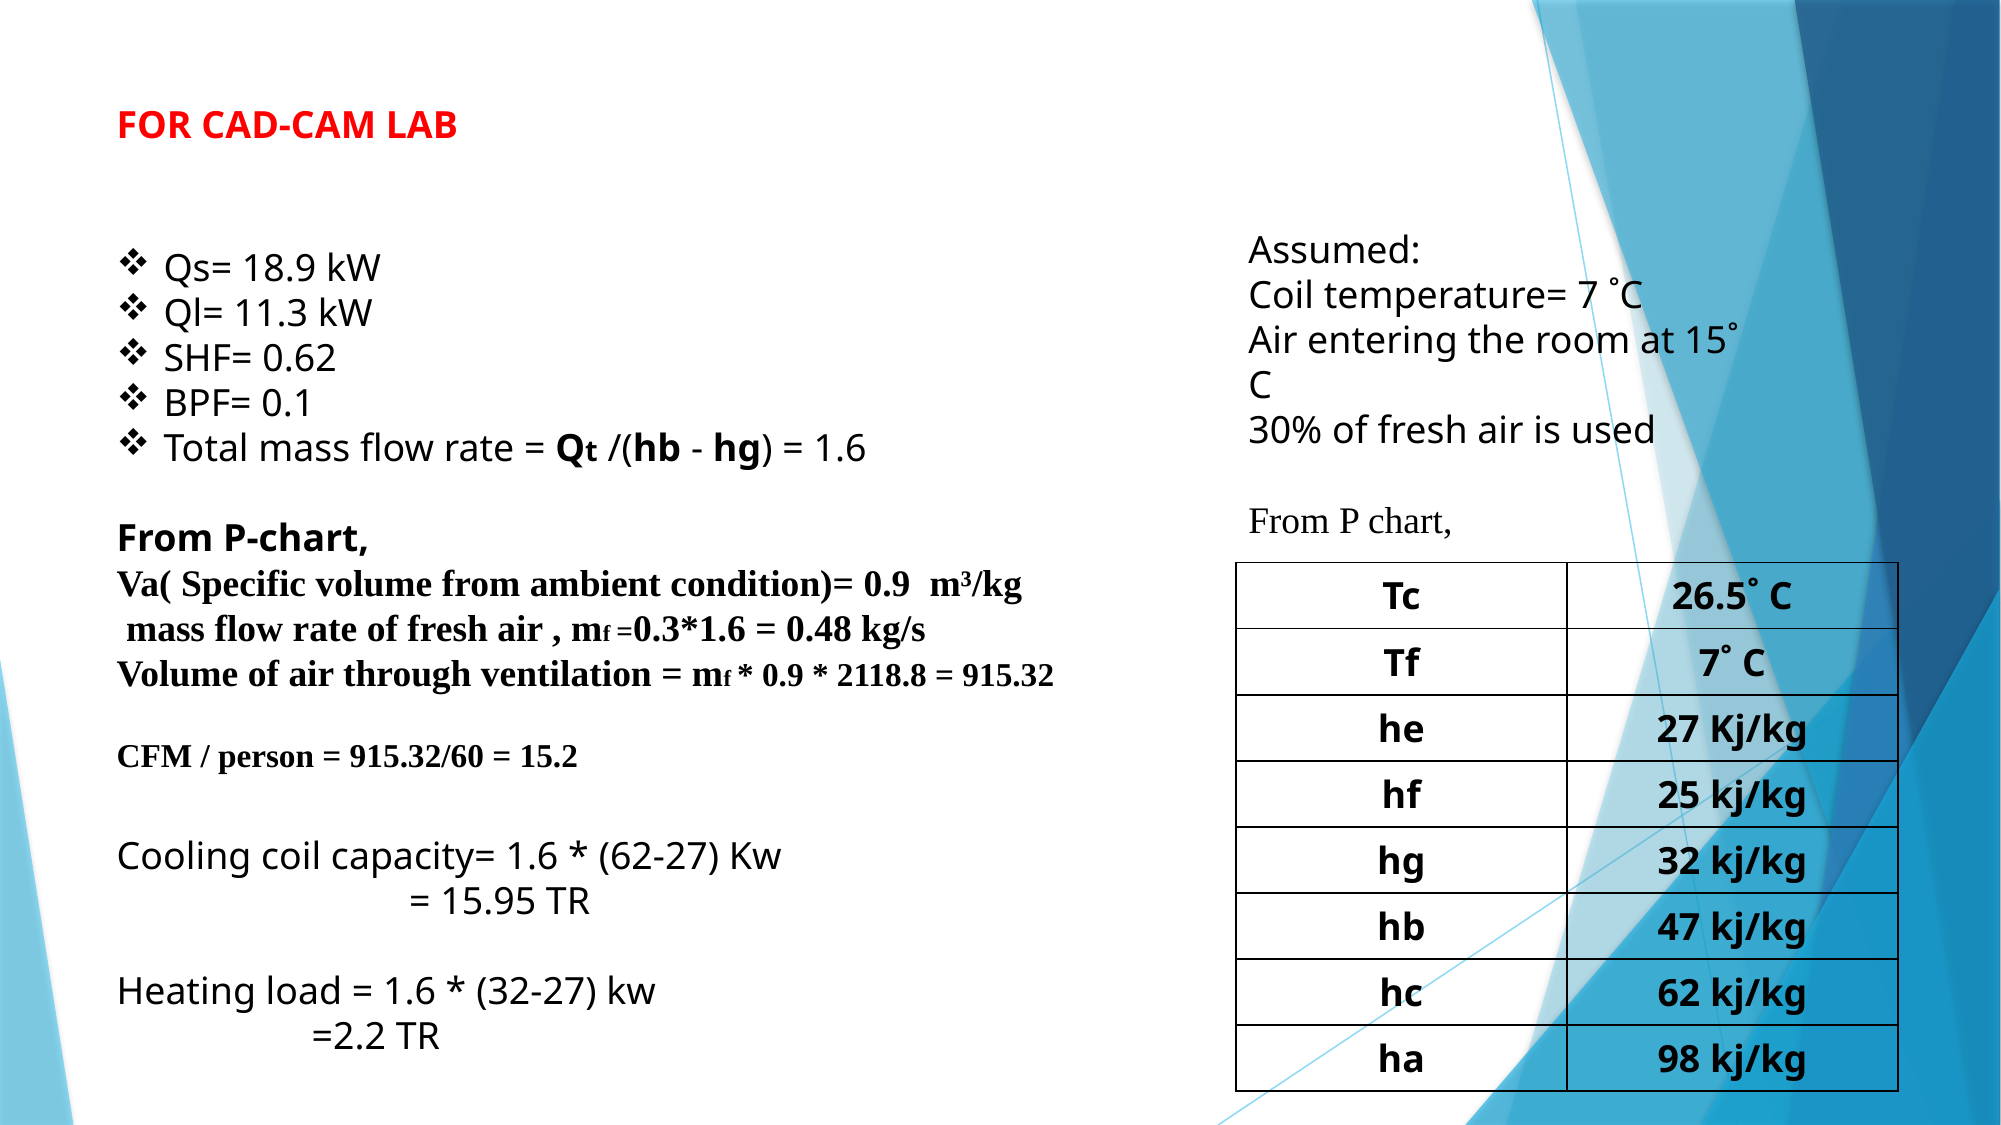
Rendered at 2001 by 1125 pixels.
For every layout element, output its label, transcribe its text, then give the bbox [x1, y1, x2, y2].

table_cell hc [1237, 960, 1566, 1024]
table_header Tc [1237, 594, 1566, 628]
table_cell hb [1237, 894, 1566, 958]
table_cell 25 kj/kg [1568, 762, 1897, 826]
table_cell ha [1237, 1026, 1566, 1090]
text_box FOR CAD-CAM LAB [101, 93, 541, 154]
table_header 26.5˚ C [1568, 563, 1897, 628]
table_cell he [1237, 696, 1566, 760]
table_cell 27 Kj/kg [1568, 696, 1897, 760]
table_cell hf [1237, 762, 1566, 826]
text_box Cooling coil capacity= 1.6 * (62-27) Kw = 15.95 TR Heating load = 1.6 * (32-27) kw =2.2 TR [101, 827, 815, 1110]
text_box Qs= 18.9 kW Ql= 11.3 kW SHF= 0.62 BPF= 0.1 Total mass flow rate = Qt /(hb - hg) = 1.6 From P-chart, Va( Specific volume from ambient condition)= 0.9 m³/kg mass flow rate of fresh air , mf =0.3*1.6 = 0.48 kg/s Volume of air through ventilation = mf * 0.9 * 2118.8 = 915.32 CFM / person = 915.32/60 = 15.2 [101, 236, 1193, 827]
table_cell 32 kj/kg [1568, 828, 1897, 892]
table_cell Tf [1237, 629, 1566, 694]
table_cell 98 kj/kg [1568, 1026, 1897, 1090]
table_cell 7˚ C [1568, 629, 1897, 694]
text_box Assumed: Coil temperature= 7 ˚C Air entering the room at 15˚ C 30% of fresh air is used From P chart, [1233, 219, 1787, 594]
table_cell 47 kj/kg [1568, 894, 1897, 958]
table_cell 62 kj/kg [1568, 960, 1897, 1024]
table_cell hg [1237, 828, 1566, 892]
